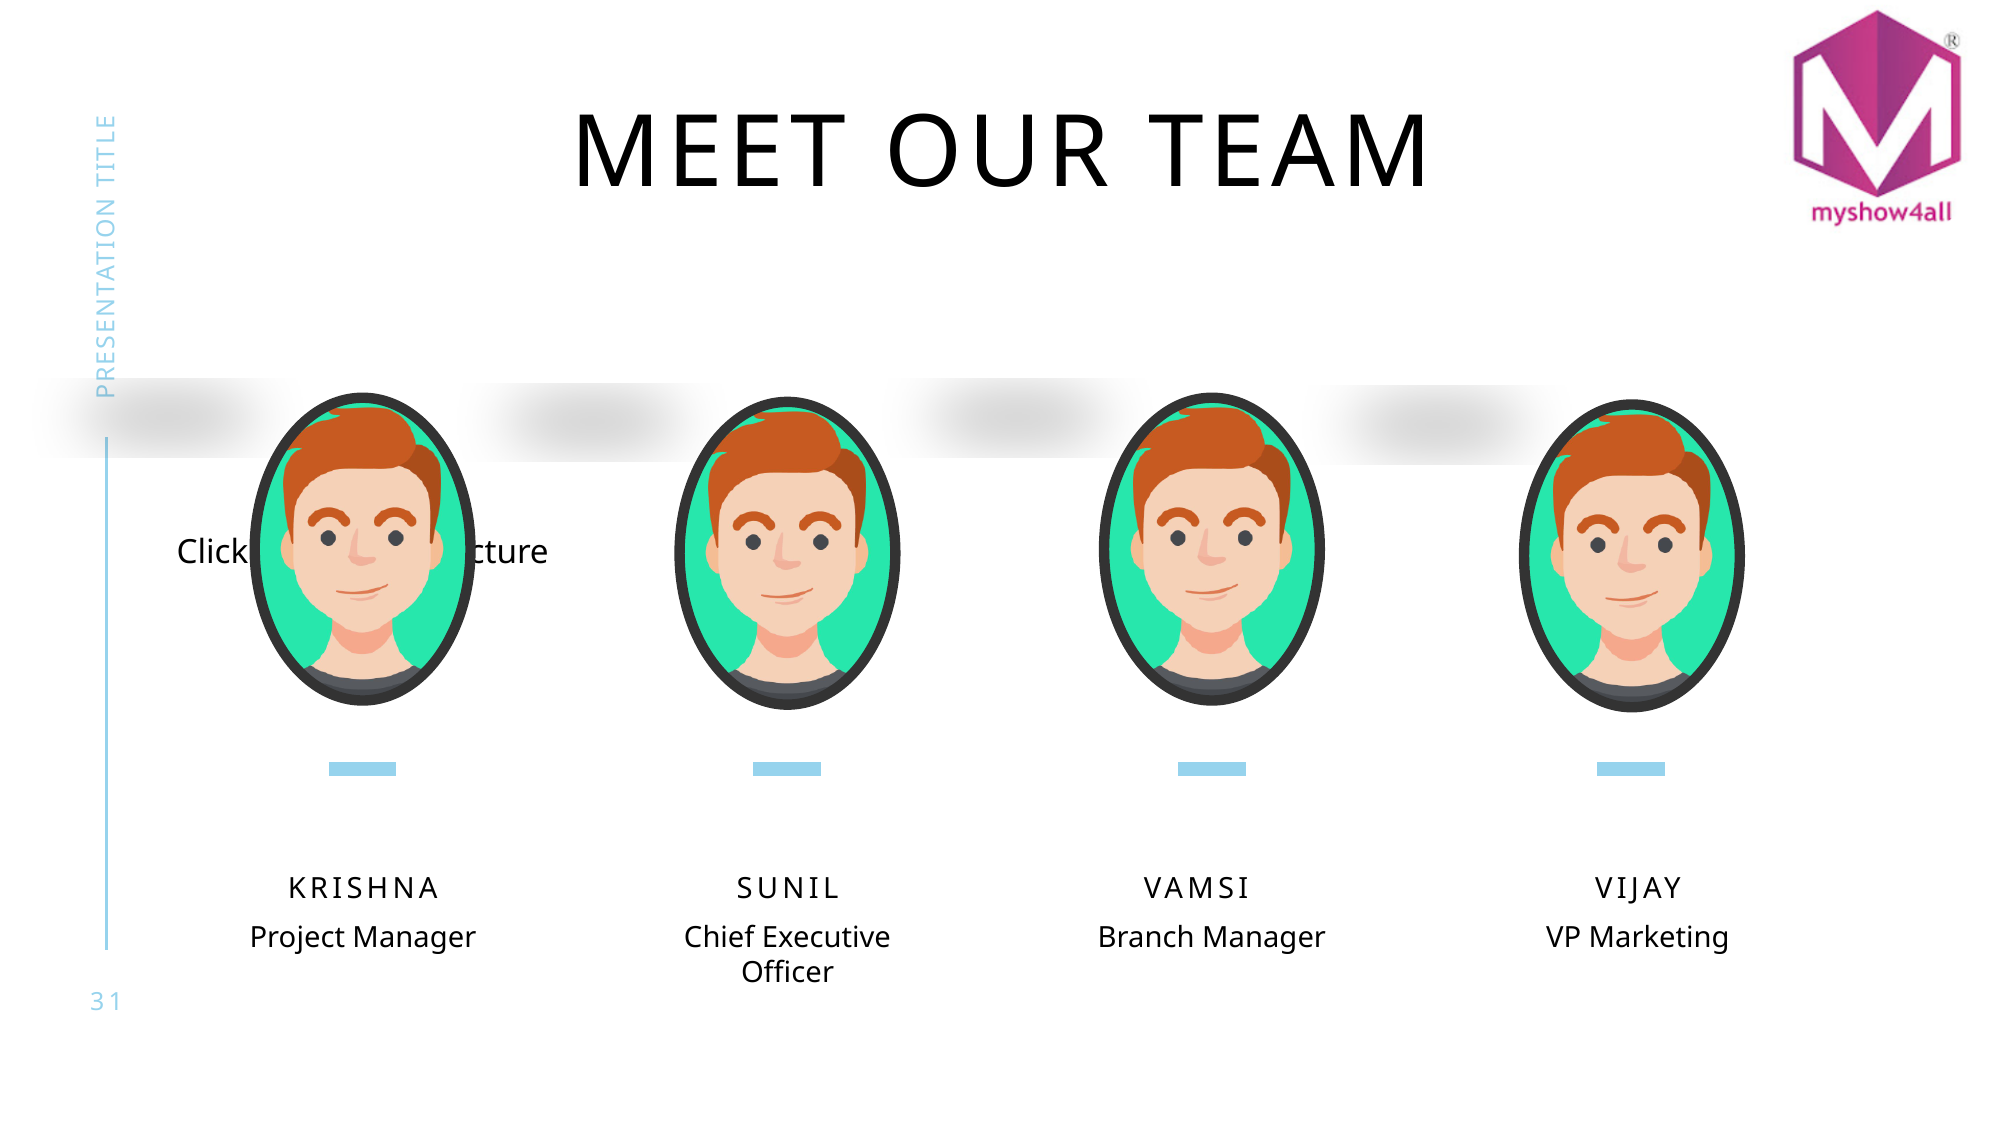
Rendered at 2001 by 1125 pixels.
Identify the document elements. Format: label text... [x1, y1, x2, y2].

list Branch Manager [1061, 918, 1362, 975]
list Chief Executive Officer [637, 918, 938, 975]
footer presentation title [90, 107, 122, 378]
slide_number 31 [68, 987, 144, 1018]
picture [1061, 397, 1362, 701]
list Vijay [1488, 816, 1788, 905]
list Krishna [213, 816, 513, 905]
picture [212, 397, 513, 701]
picture [1481, 400, 1782, 708]
text_box Vamsi [1046, 816, 1347, 905]
list VP Marketing [1488, 918, 1788, 975]
list Project Manager [213, 918, 513, 975]
list Sunil [637, 816, 938, 905]
picture [637, 400, 938, 705]
picture [1764, 2, 2000, 241]
title Meet our team [180, 99, 1764, 189]
